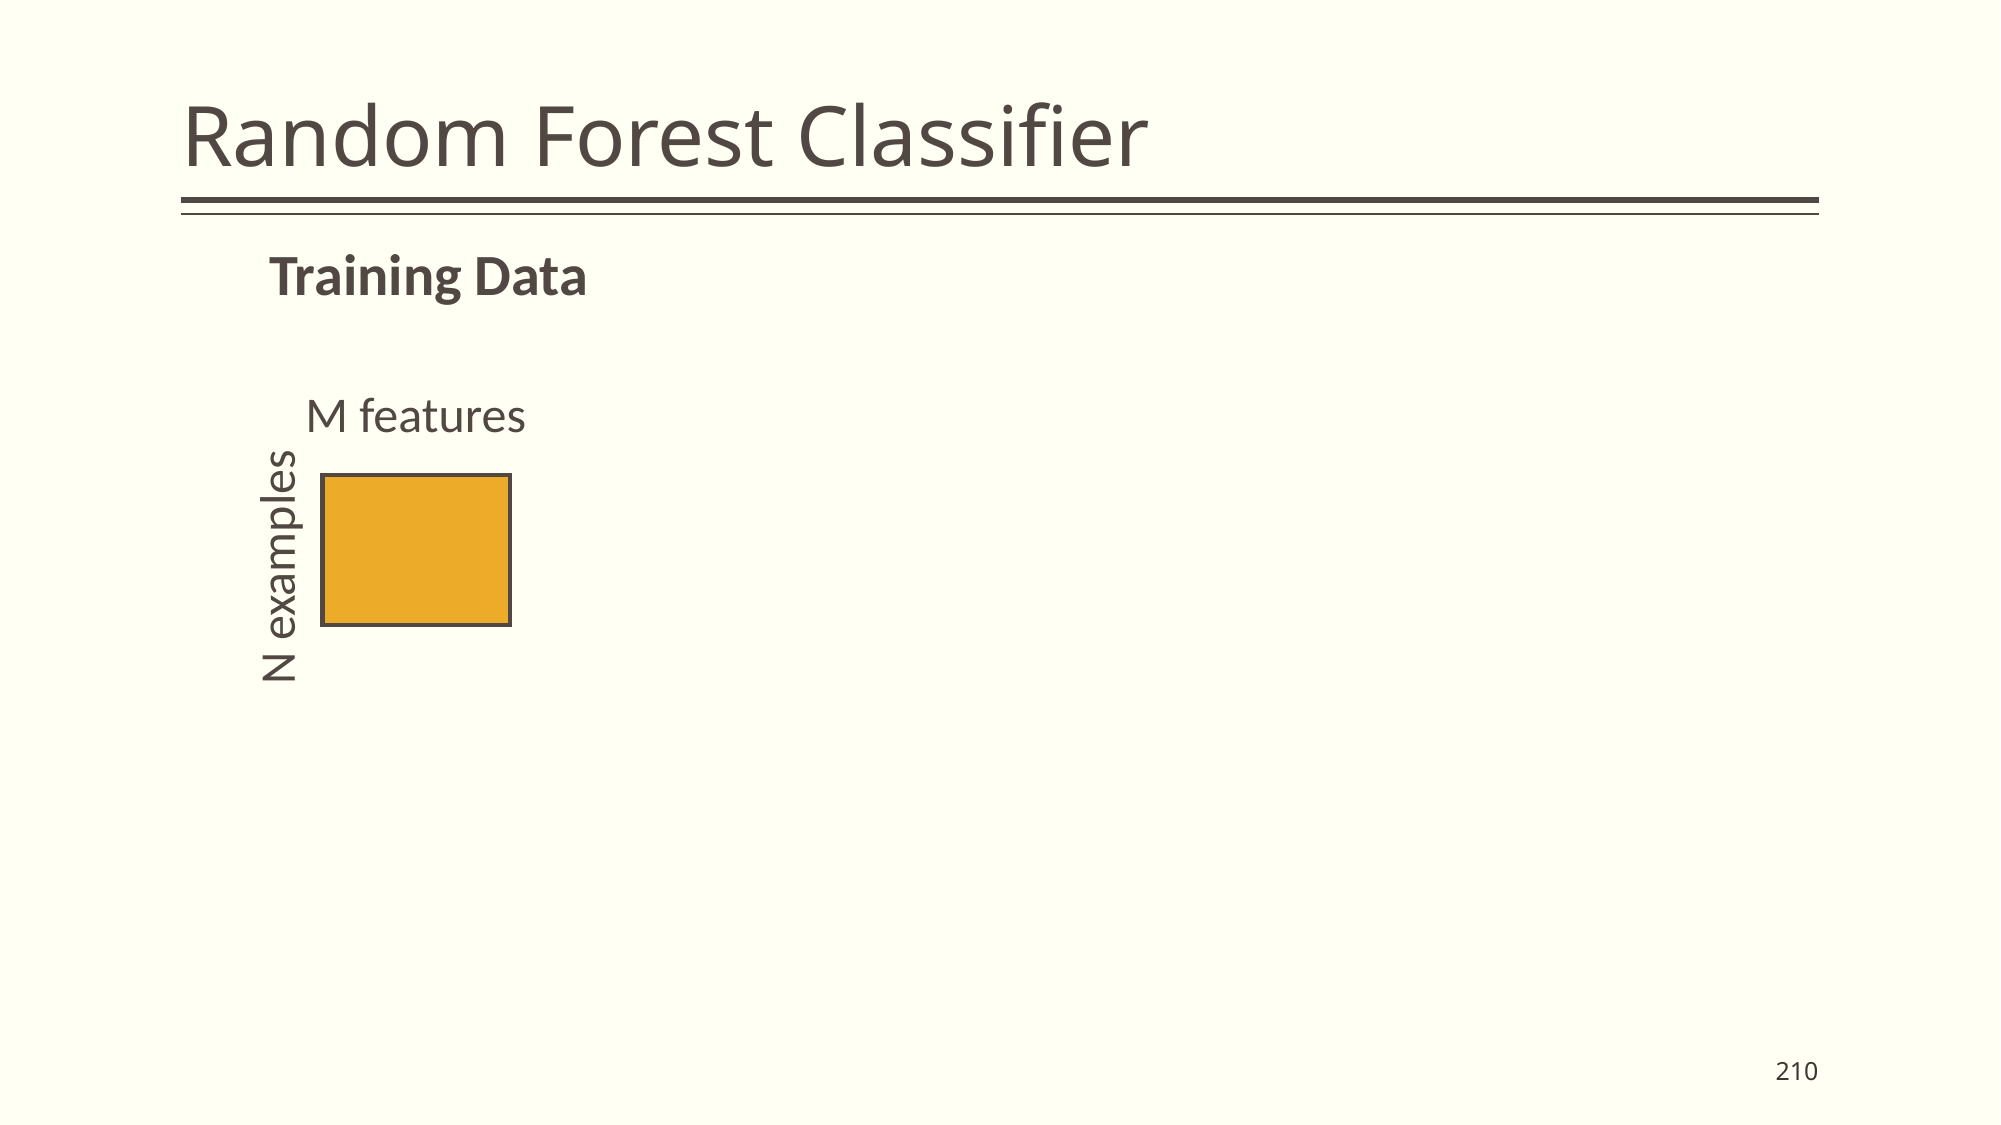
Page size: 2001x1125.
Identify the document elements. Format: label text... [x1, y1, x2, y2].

title Random Forest Classifier [181, 12, 1819, 193]
text_box [322, 474, 511, 625]
text_box Training Data [254, 229, 604, 315]
text_box N examples [237, 434, 313, 699]
text_box M features [290, 374, 542, 450]
slide_number 210 [1518, 1042, 1819, 1103]
